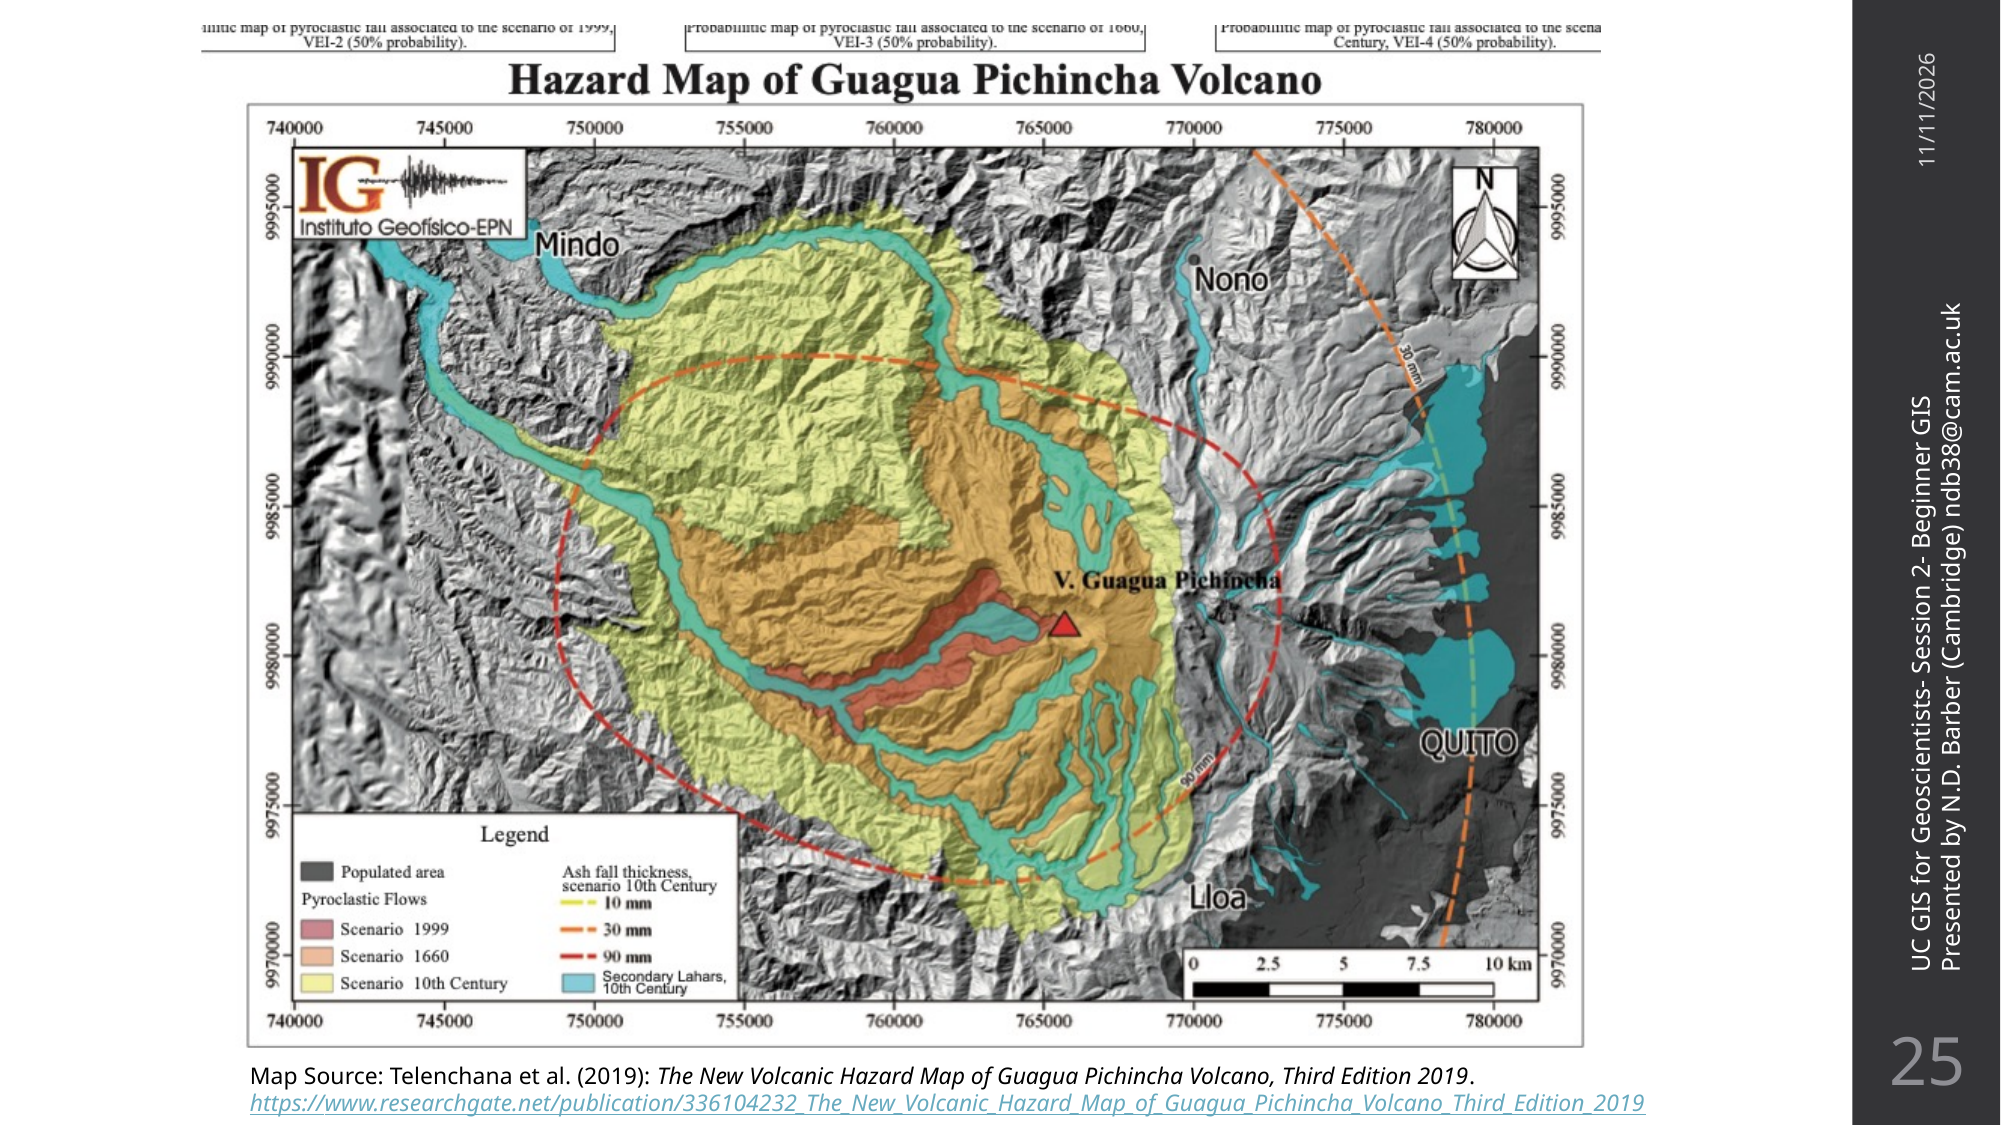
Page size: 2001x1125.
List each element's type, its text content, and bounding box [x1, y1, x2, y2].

footer UC GIS for Geoscientists- Session 2- Beginner GIS Presented by N.D. Barber (Cambridge) ndb38@cam.ac.uk [1897, 253, 1958, 988]
text_box Map Source: Telenchana et al. (2019): The New Volcanic Hazard Map of Guagua Pichincha Volcano, Third Edition 2019. https://www.researchgate.net/publication/336104232_The_New_Volcanic_Hazard_Map_of_Guagua_Pichincha_Volcano_Third_Edition_2019 [235, 1054, 1875, 1125]
slide_number 24 [1852, 1012, 2000, 1110]
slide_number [1897, 37, 1958, 253]
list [200, 25, 1601, 1055]
